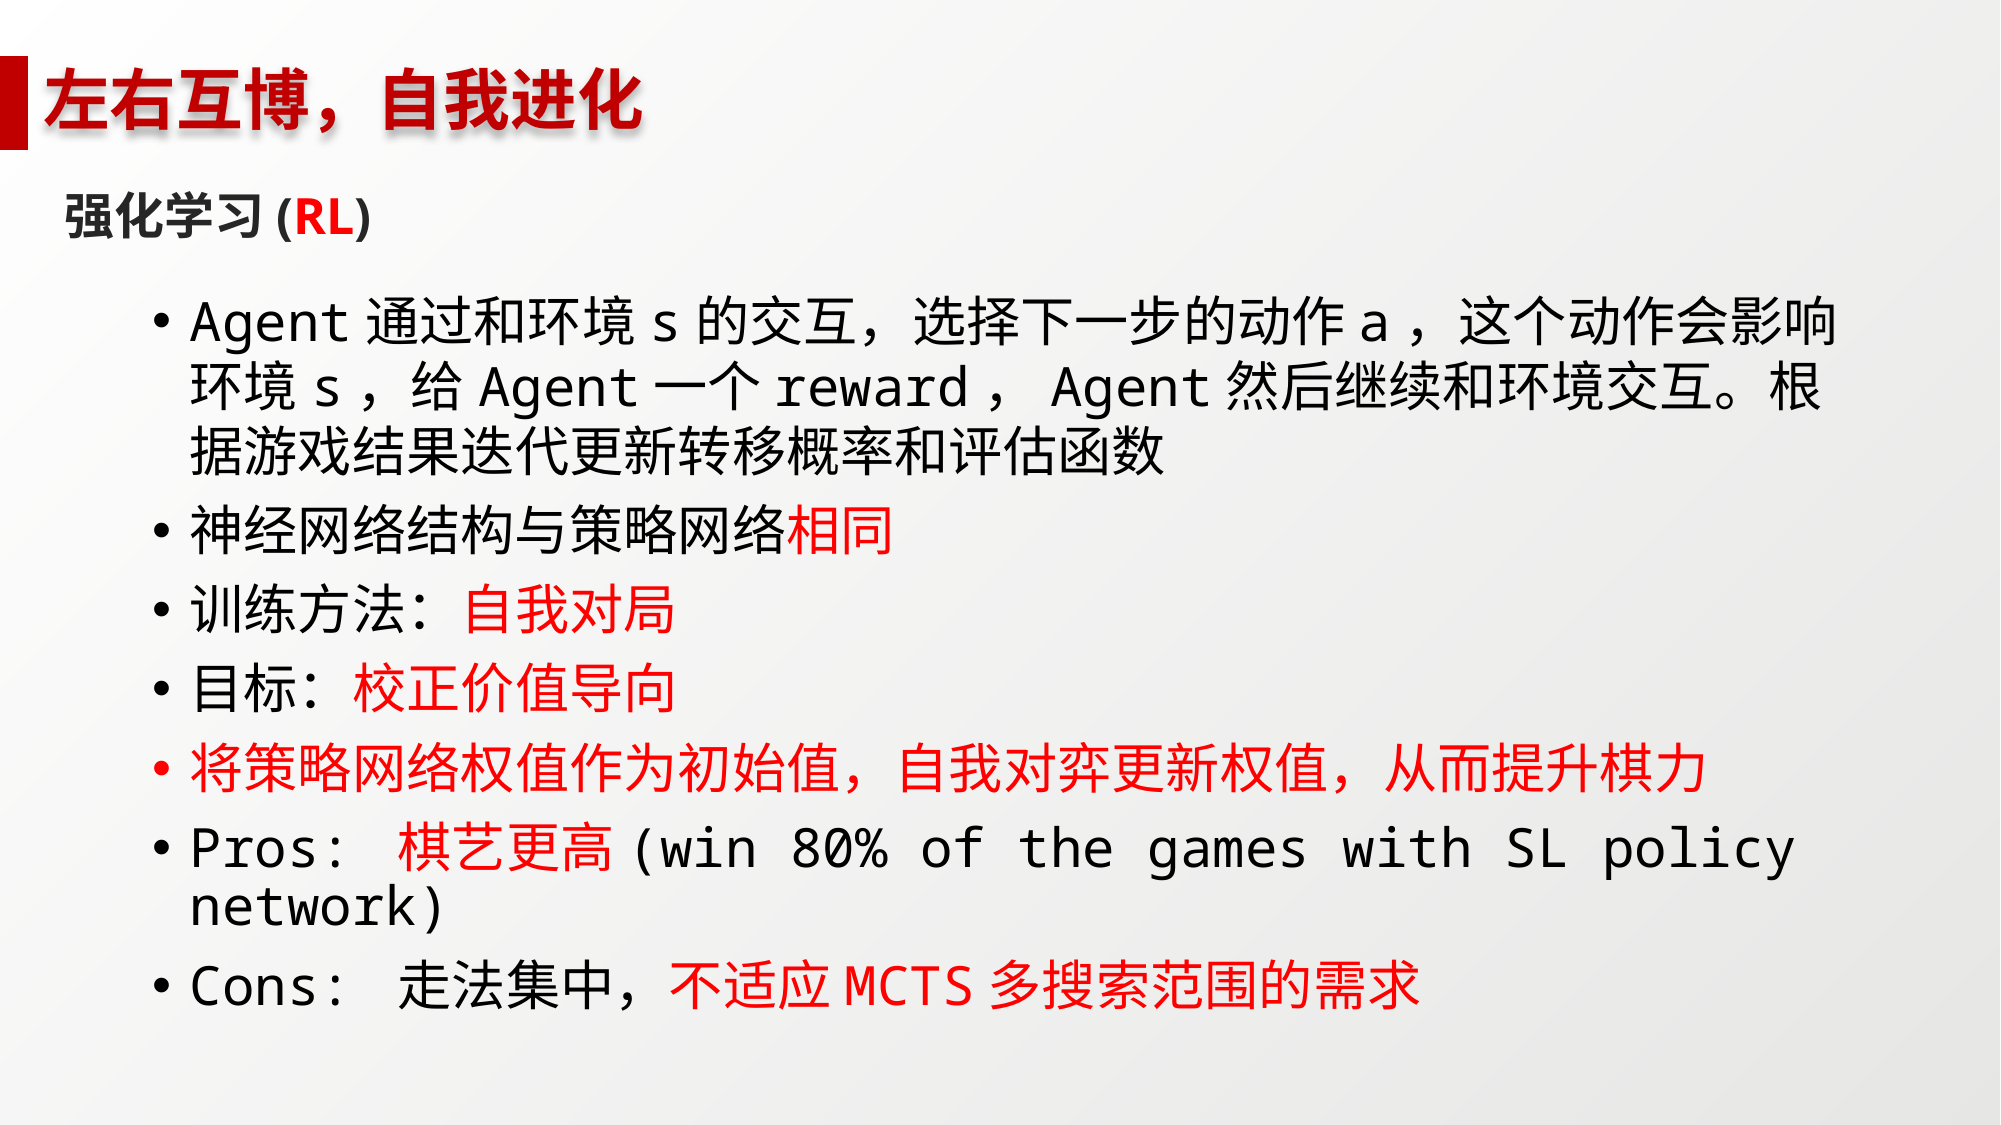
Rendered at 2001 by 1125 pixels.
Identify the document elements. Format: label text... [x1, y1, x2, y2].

text_box Agent通过和环境s的交互，选择下一步的动作a，这个动作会影响环境s，给Agent一个reward，Agent然后继续和环境交互。根据游戏结果迭代更新转移概率和评估函数 神经网络结构与策略网络相同 训练方法：自我对局 目标：校正价值导向 将策略网络权值作为初始值，自我对弈更新权值，从而提升棋力 Pros: 棋艺更高(win 80% of the games with SL policy network) Cons: 走法集中，不适应MCTS多搜索范围的需求 [137, 280, 1863, 638]
text_box 强化学习(RL) [49, 176, 805, 252]
title 左右互博，自我进化 [28, 56, 1829, 150]
